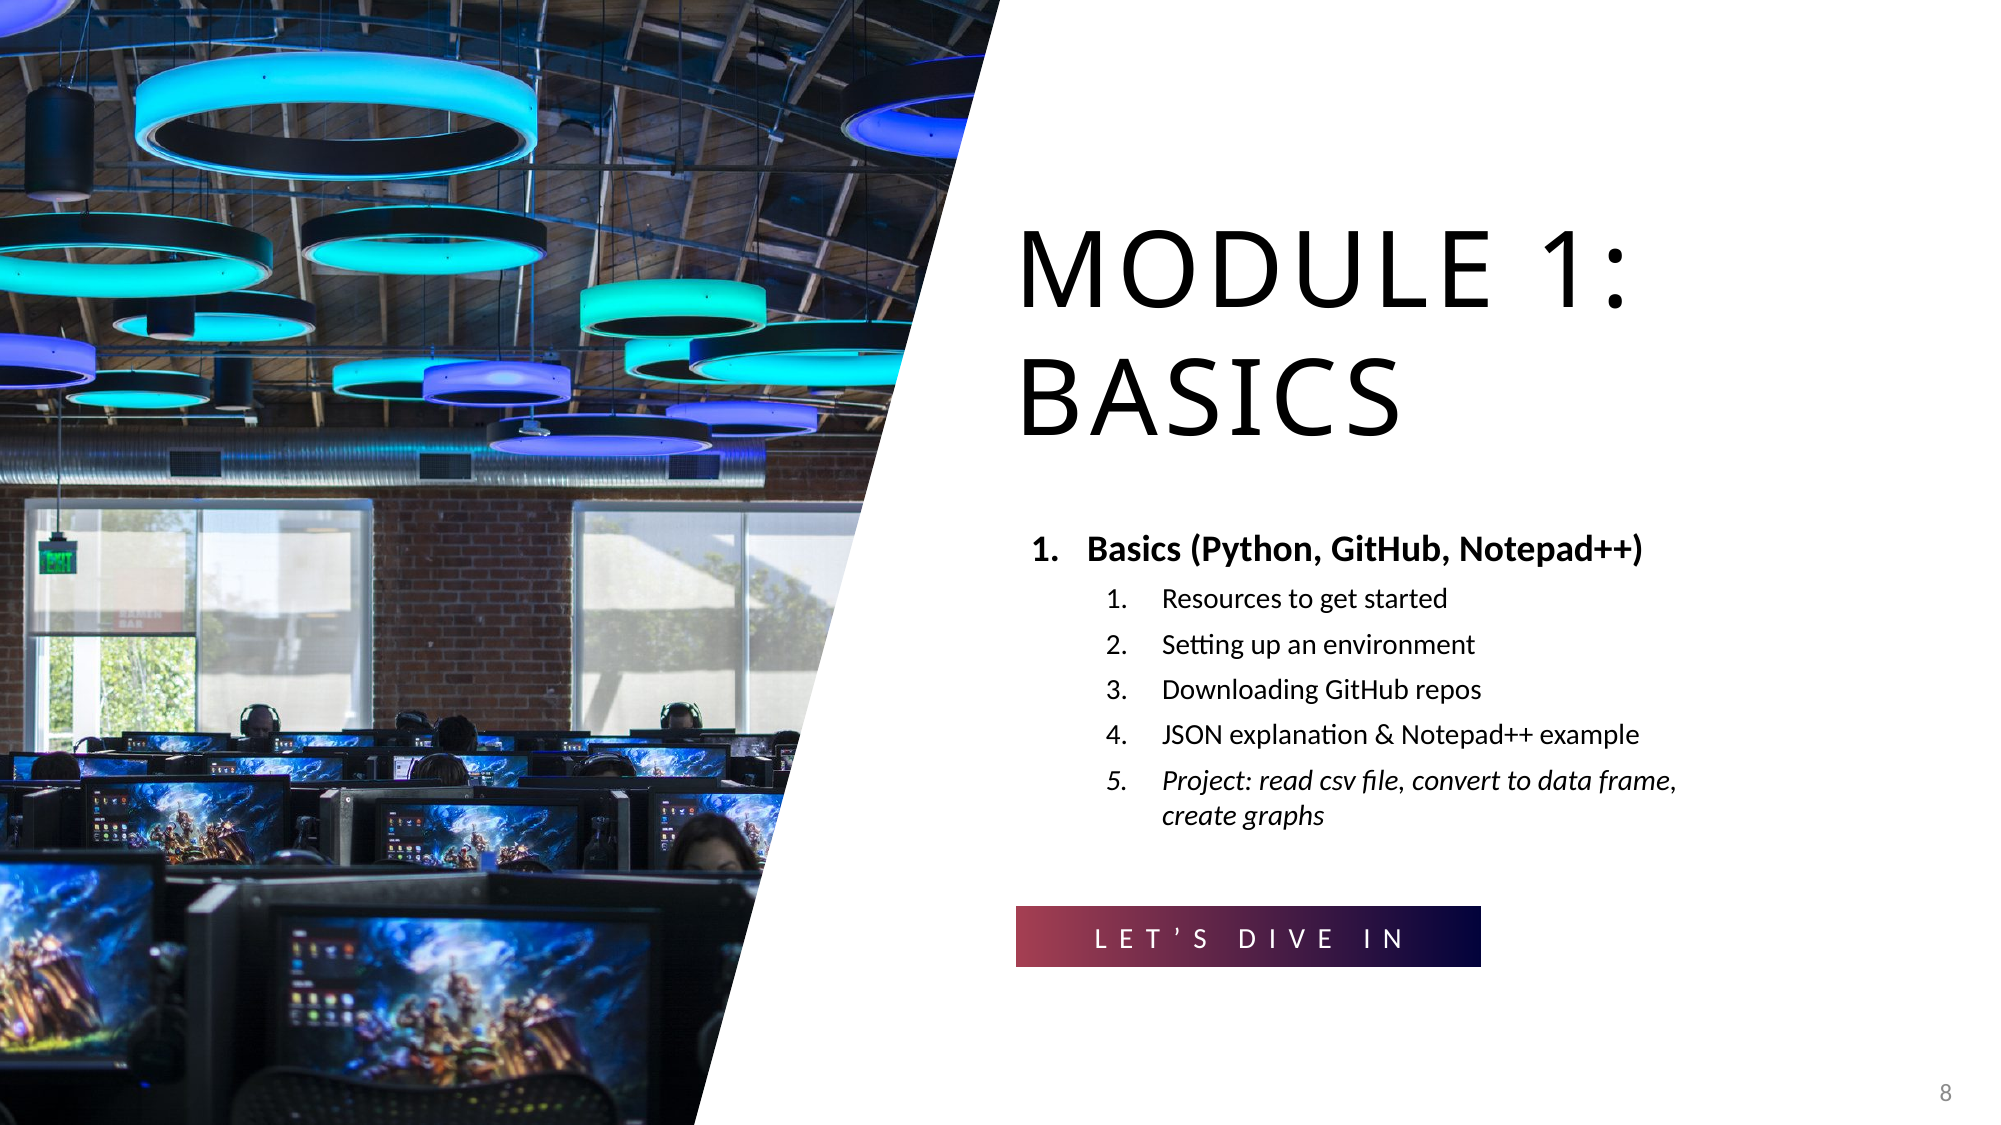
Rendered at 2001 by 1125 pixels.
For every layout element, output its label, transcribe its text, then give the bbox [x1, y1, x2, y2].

title Module 1: Basics [1000, 191, 1862, 464]
slide_number 8 [1894, 1061, 1968, 1121]
list Let’s Dive In [1016, 906, 1481, 967]
picture [0, 0, 1000, 1125]
text_box Basics (Python, GitHub, Notepad++) Resources to get started Setting up an environment Downloading GitHub repos JSON explanation & Notepad++ example Project: read csv file, convert to data frame, create graphs [1015, 516, 1738, 854]
